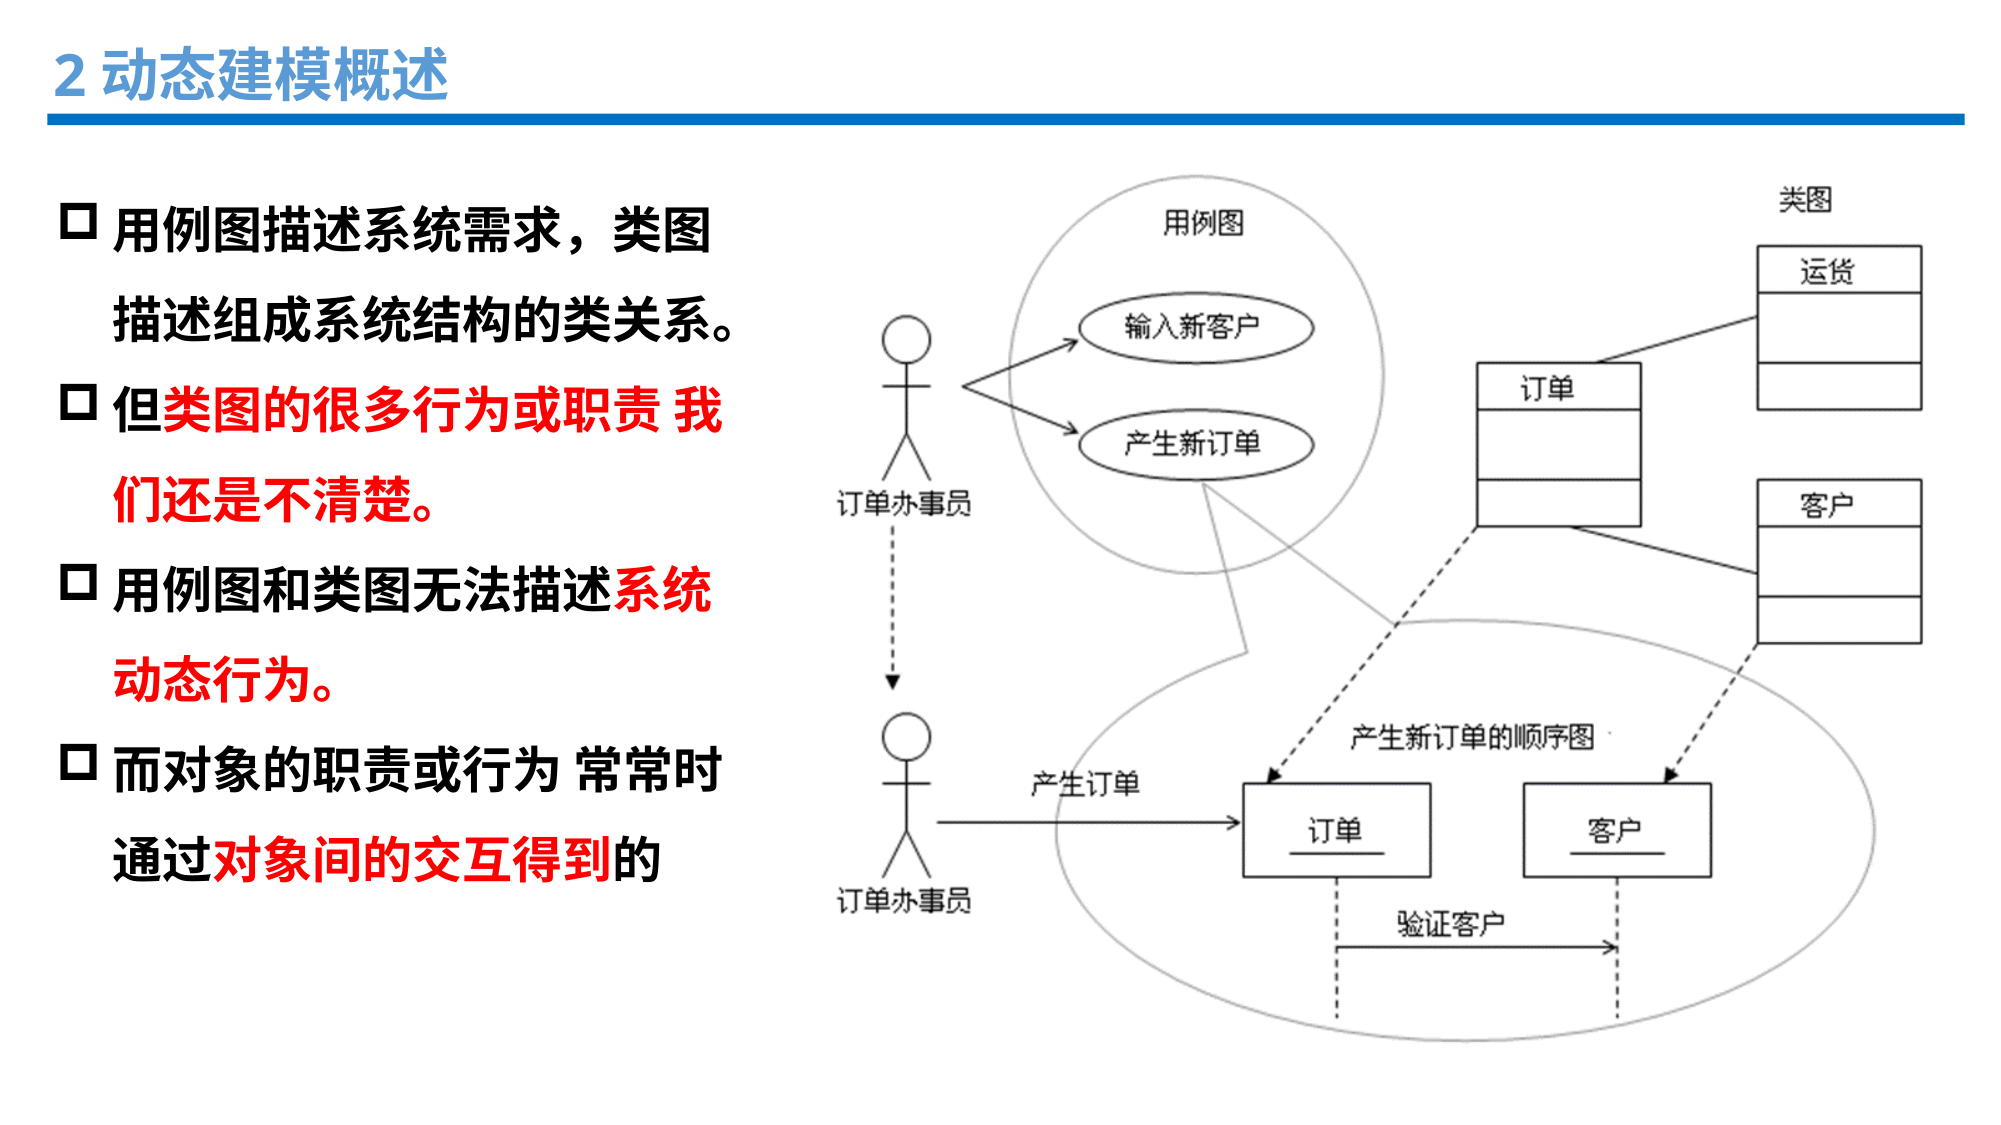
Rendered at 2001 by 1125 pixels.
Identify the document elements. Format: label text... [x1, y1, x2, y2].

picture [744, 144, 1979, 1067]
text_box 用例图描述系统需求，类图描述组成系统结构的类关系。 但类图的很多行为或职责 我们还是不清楚。 用例图和类图无法描述系统动态行为。 而对象的职责或行为 常常时通过对象间的交互得到的 [41, 160, 744, 896]
text_box 2动态建模概述 [38, 30, 465, 116]
